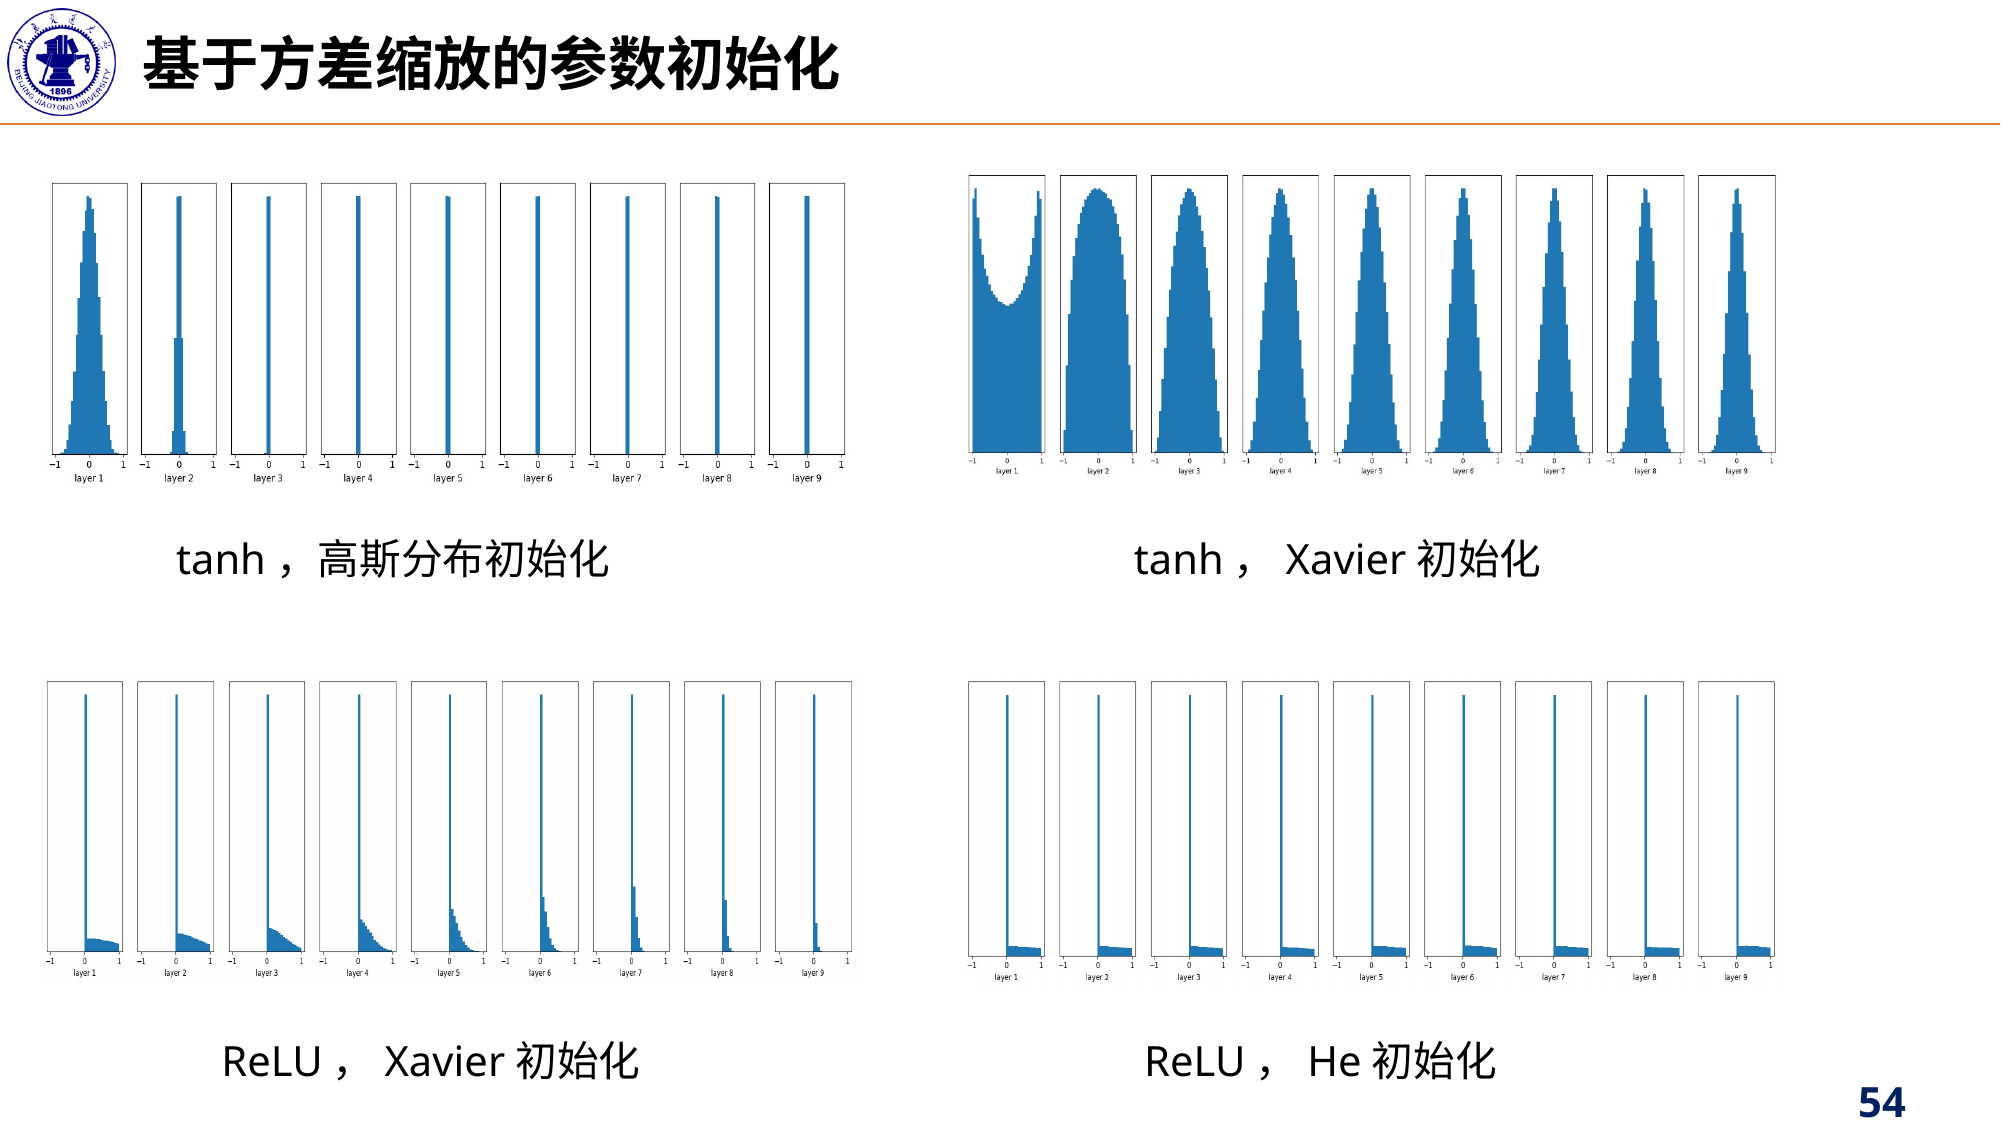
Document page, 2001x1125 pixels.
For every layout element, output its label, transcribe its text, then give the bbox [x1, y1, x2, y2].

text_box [42, 674, 902, 1125]
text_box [42, 175, 857, 625]
picture [7, 8, 116, 116]
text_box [964, 674, 1825, 1125]
text_box 基于方差缩放的参数初始化 [127, 19, 1958, 105]
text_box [964, 168, 1815, 625]
